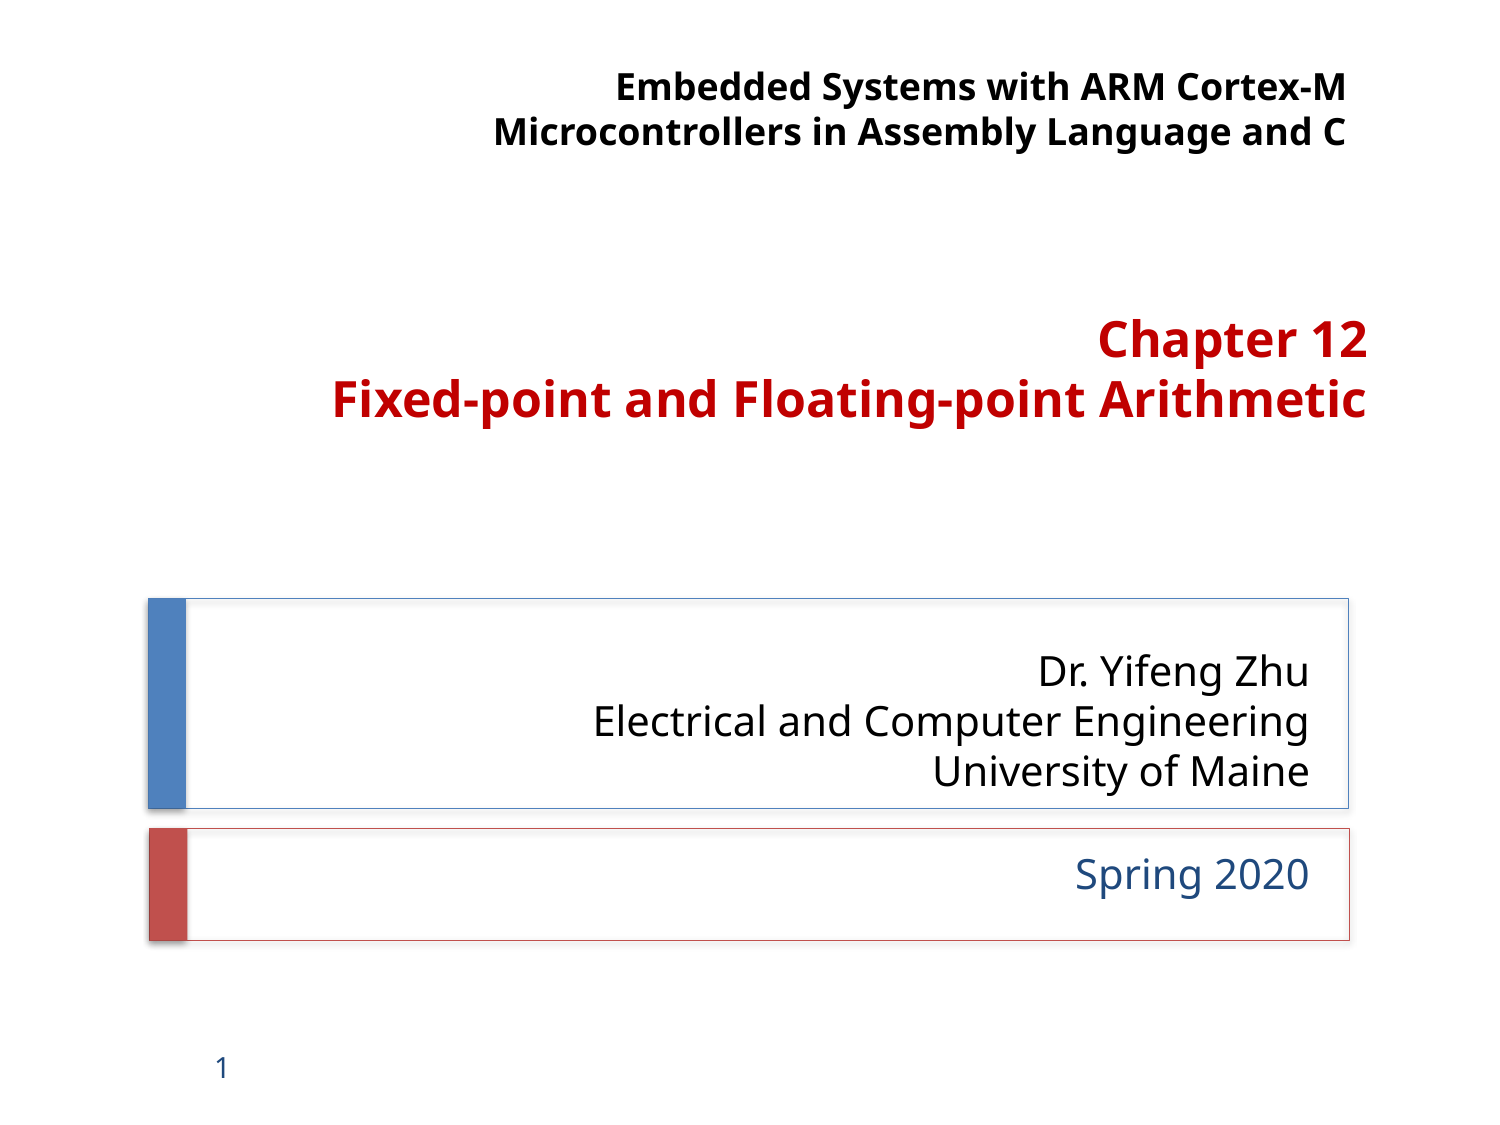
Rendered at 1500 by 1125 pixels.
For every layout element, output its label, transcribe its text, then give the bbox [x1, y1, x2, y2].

slide_number 1 [199, 1042, 400, 1103]
text_box Embedded Systems with ARM Cortex-M Microcontrollers in Assembly Language and C [299, 55, 1363, 161]
subtitle Spring 2020 [200, 840, 1325, 929]
title Dr. Yifeng Zhu Electrical and Computer Engineering University of Maine [200, 637, 1325, 800]
text_box Chapter 12 Fixed-point and Floating-point Arithmetic [316, 299, 1383, 435]
